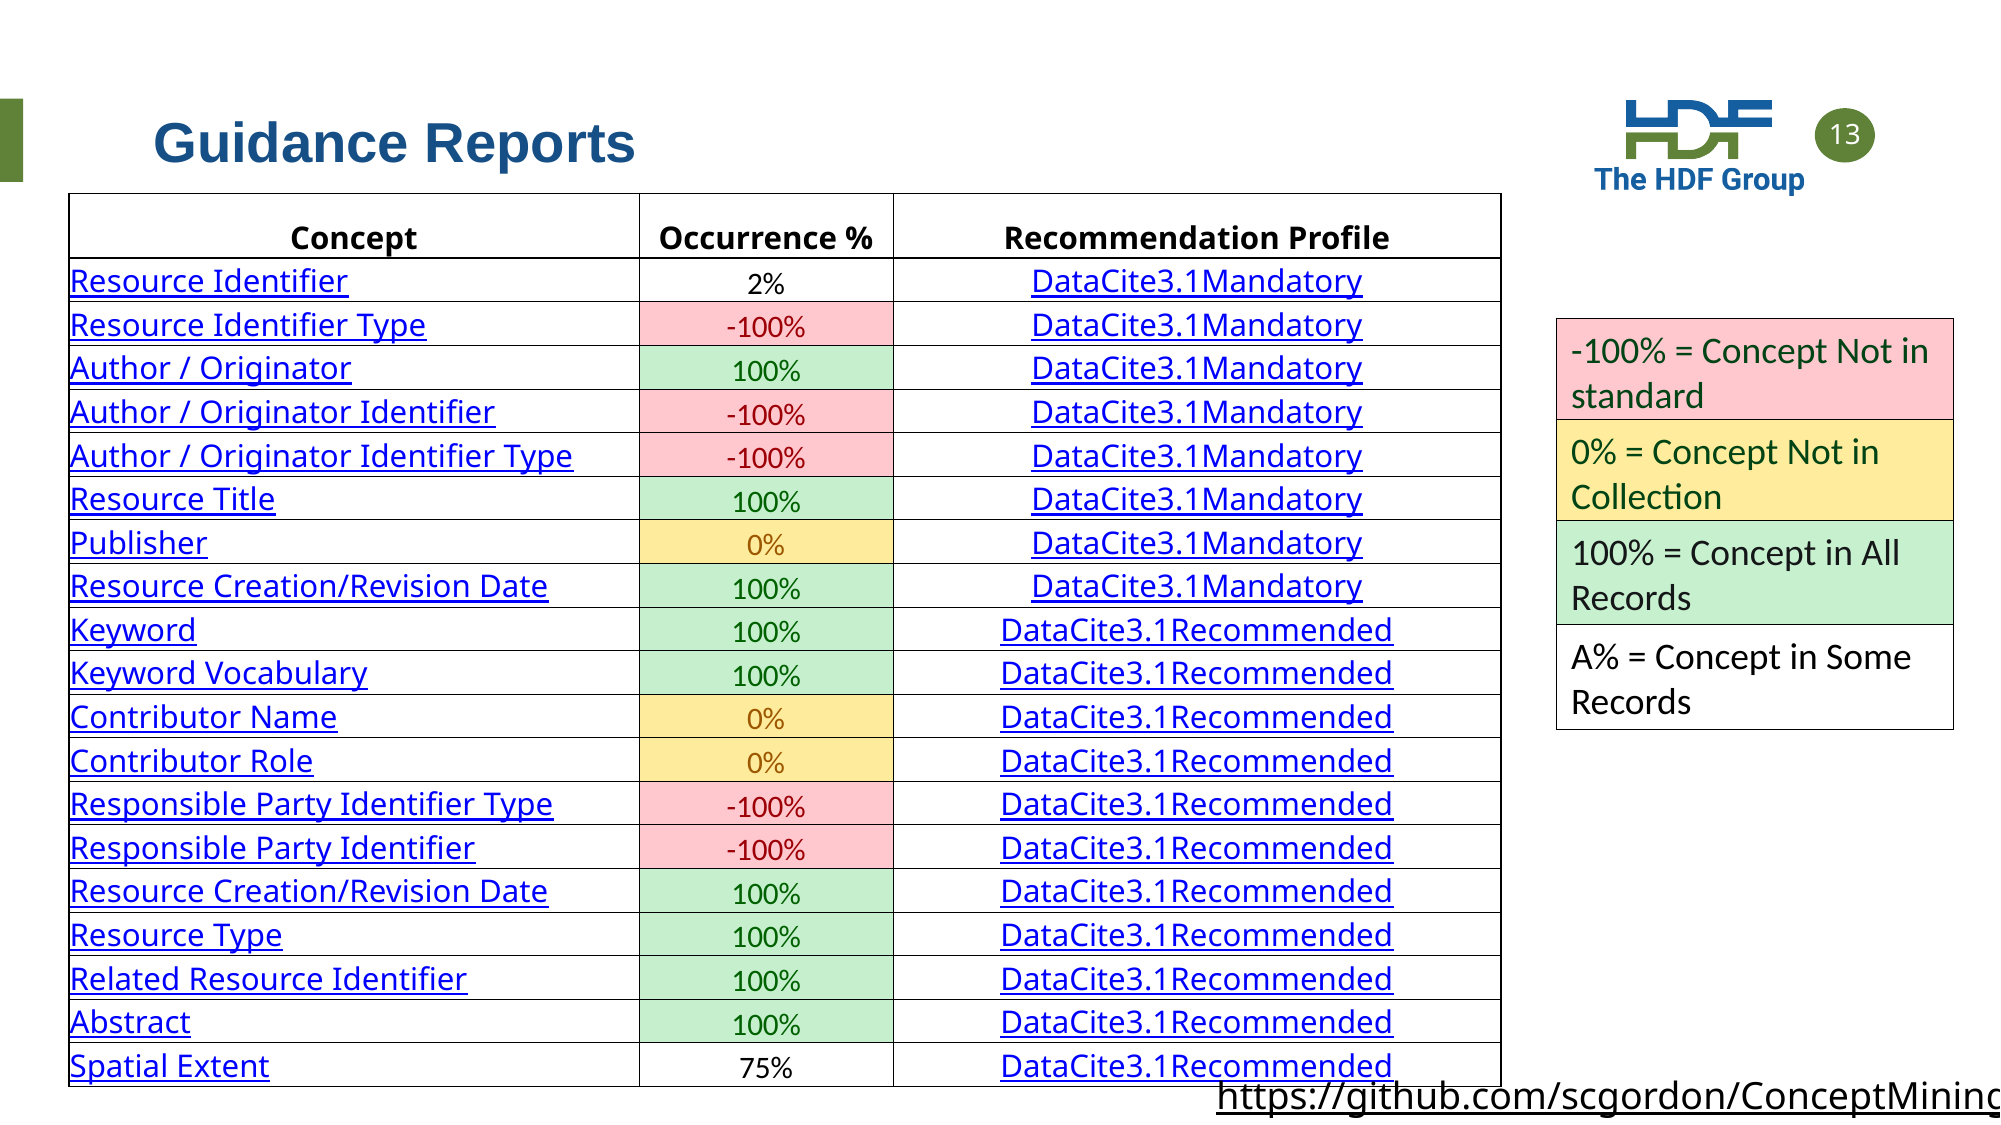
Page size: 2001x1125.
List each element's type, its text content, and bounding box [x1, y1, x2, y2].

table_cell DataCite3.1Mandatory [894, 564, 1500, 607]
table_cell DataCite3.1Mandatory [894, 520, 1500, 563]
table_cell DataCite3.1Mandatory [894, 346, 1500, 389]
table_cell 100% [640, 869, 893, 912]
table_cell DataCite3.1Recommended [894, 695, 1500, 737]
table_cell 100% [640, 608, 893, 650]
table_cell Keyword Vocabulary [70, 651, 639, 694]
table_header Occurrence % [640, 194, 893, 257]
table_cell -100% [640, 390, 893, 432]
table_cell 100% [640, 564, 893, 607]
table_cell DataCite3.1Recommended [894, 782, 1500, 824]
text_box Guidance Reports [138, 98, 1538, 182]
table_cell DataCite3.1Recommended [894, 738, 1500, 781]
table_cell 100% [640, 651, 893, 694]
table_cell 100% [640, 956, 893, 999]
table_cell DataCite3.1Recommended [894, 825, 1500, 868]
table_cell Responsible Party Identifier Type [70, 782, 639, 824]
table_cell -100% [640, 302, 893, 345]
table_cell DataCite3.1Recommended [894, 608, 1500, 650]
table_cell Contributor Role [70, 738, 639, 781]
table_cell 100% [640, 477, 893, 519]
table_cell 0% [640, 695, 893, 737]
table_cell Keyword [70, 608, 639, 650]
table_cell Resource Creation/Revision Date [70, 869, 639, 912]
text_box https://github.com/scgordon/ConceptMining [1201, 1064, 2000, 1125]
table_cell DataCite3.1Recommended [894, 956, 1500, 999]
table_cell -100% [640, 825, 893, 868]
table_cell 100% [640, 913, 893, 955]
table_cell -100% [640, 782, 893, 824]
table_cell Publisher [70, 520, 639, 563]
table_cell 2% [640, 259, 893, 301]
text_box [1556, 318, 1954, 731]
table_cell DataCite3.1Recommended [894, 869, 1500, 912]
table_cell DataCite3.1Recommended [894, 1000, 1500, 1042]
table_cell Resource Identifier [70, 259, 639, 301]
table_cell DataCite3.1Mandatory [894, 302, 1500, 345]
table_cell -100% [640, 433, 893, 476]
table_cell DataCite3.1Mandatory [894, 477, 1500, 519]
table_cell Contributor Name [70, 695, 639, 737]
table_cell Author / Originator [70, 346, 639, 389]
table_cell DataCite3.1Recommended [894, 1043, 1500, 1086]
table_cell Resource Title [70, 477, 639, 519]
table_cell Responsible Party Identifier [70, 825, 639, 868]
table_cell Resource Identifier Type [70, 302, 639, 345]
table_cell DataCite3.1Recommended [894, 651, 1500, 694]
table_header Concept [70, 194, 639, 257]
table_cell Resource Type [70, 913, 639, 955]
table_cell DataCite3.1Recommended [894, 913, 1500, 955]
table_cell Related Resource Identifier [70, 956, 639, 999]
table_cell Spatial Extent [70, 1043, 639, 1086]
table_cell 100% [640, 346, 893, 389]
table_cell 0% [640, 520, 893, 563]
picture [1583, 97, 1815, 200]
table_cell 0% [640, 738, 893, 781]
table_cell DataCite3.1Mandatory [894, 390, 1500, 432]
table_cell DataCite3.1Mandatory [894, 433, 1500, 476]
table_cell Author / Originator Identifier [70, 390, 639, 432]
table_cell Resource Creation/Revision Date [70, 564, 639, 607]
table_header Recommendation Profile [894, 194, 1500, 257]
table_cell 75% [640, 1043, 893, 1086]
table_cell Author / Originator Identifier Type [70, 433, 639, 476]
table_cell 100% [640, 1000, 893, 1042]
table_cell DataCite3.1Mandatory [894, 259, 1500, 301]
table_cell Abstract [70, 1000, 639, 1042]
